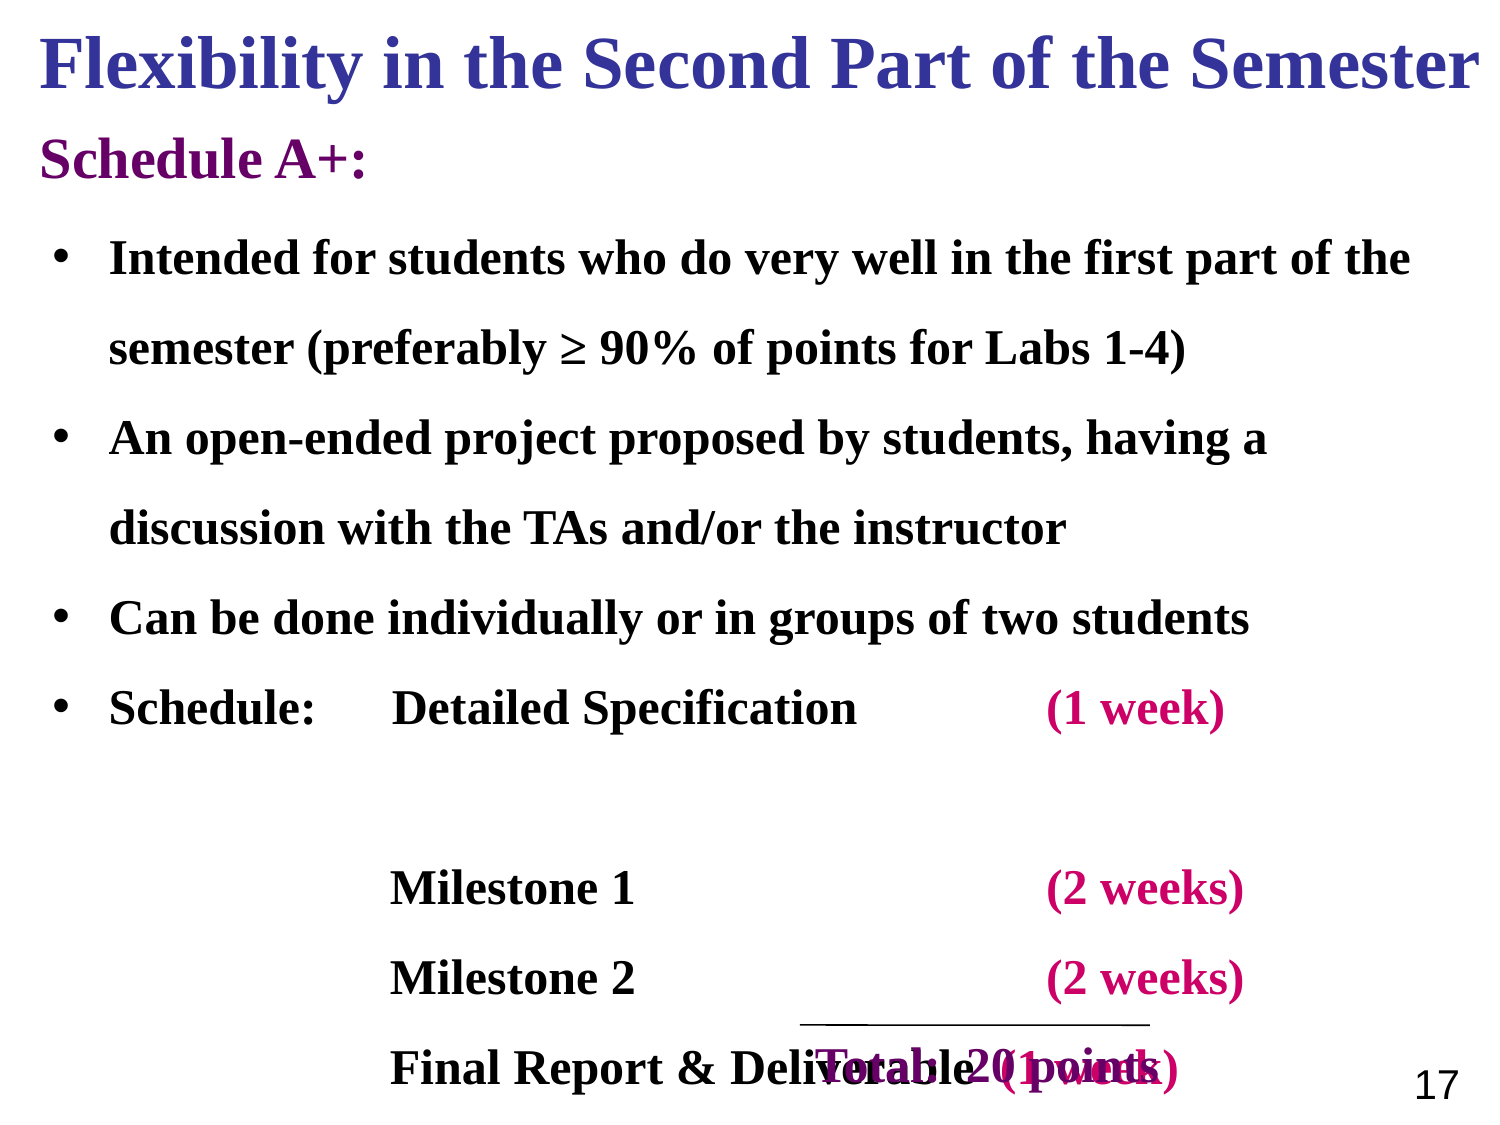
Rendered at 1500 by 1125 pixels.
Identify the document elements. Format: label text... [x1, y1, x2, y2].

text_box 17 [1162, 1050, 1475, 1125]
text_box Flexibility in the Second Part of the Semester [24, 6, 1498, 112]
text_box Total: 20 points [799, 1024, 1238, 1100]
text_box Schedule A+: [24, 112, 463, 268]
text_box Intended for students who do very well in the first part of the semester (preferably ≥ 90% of points for Labs 1-4) An open-ended project proposed by students, having a discussion with the TAs and/or the instructor Can be done individually or in groups of two students Schedule: Detailed Specification (1 week) Milestone 1 (2 weeks) Milestone 2 (2 weeks) Final Report & Deliverable (1 week) [37, 187, 1500, 1103]
